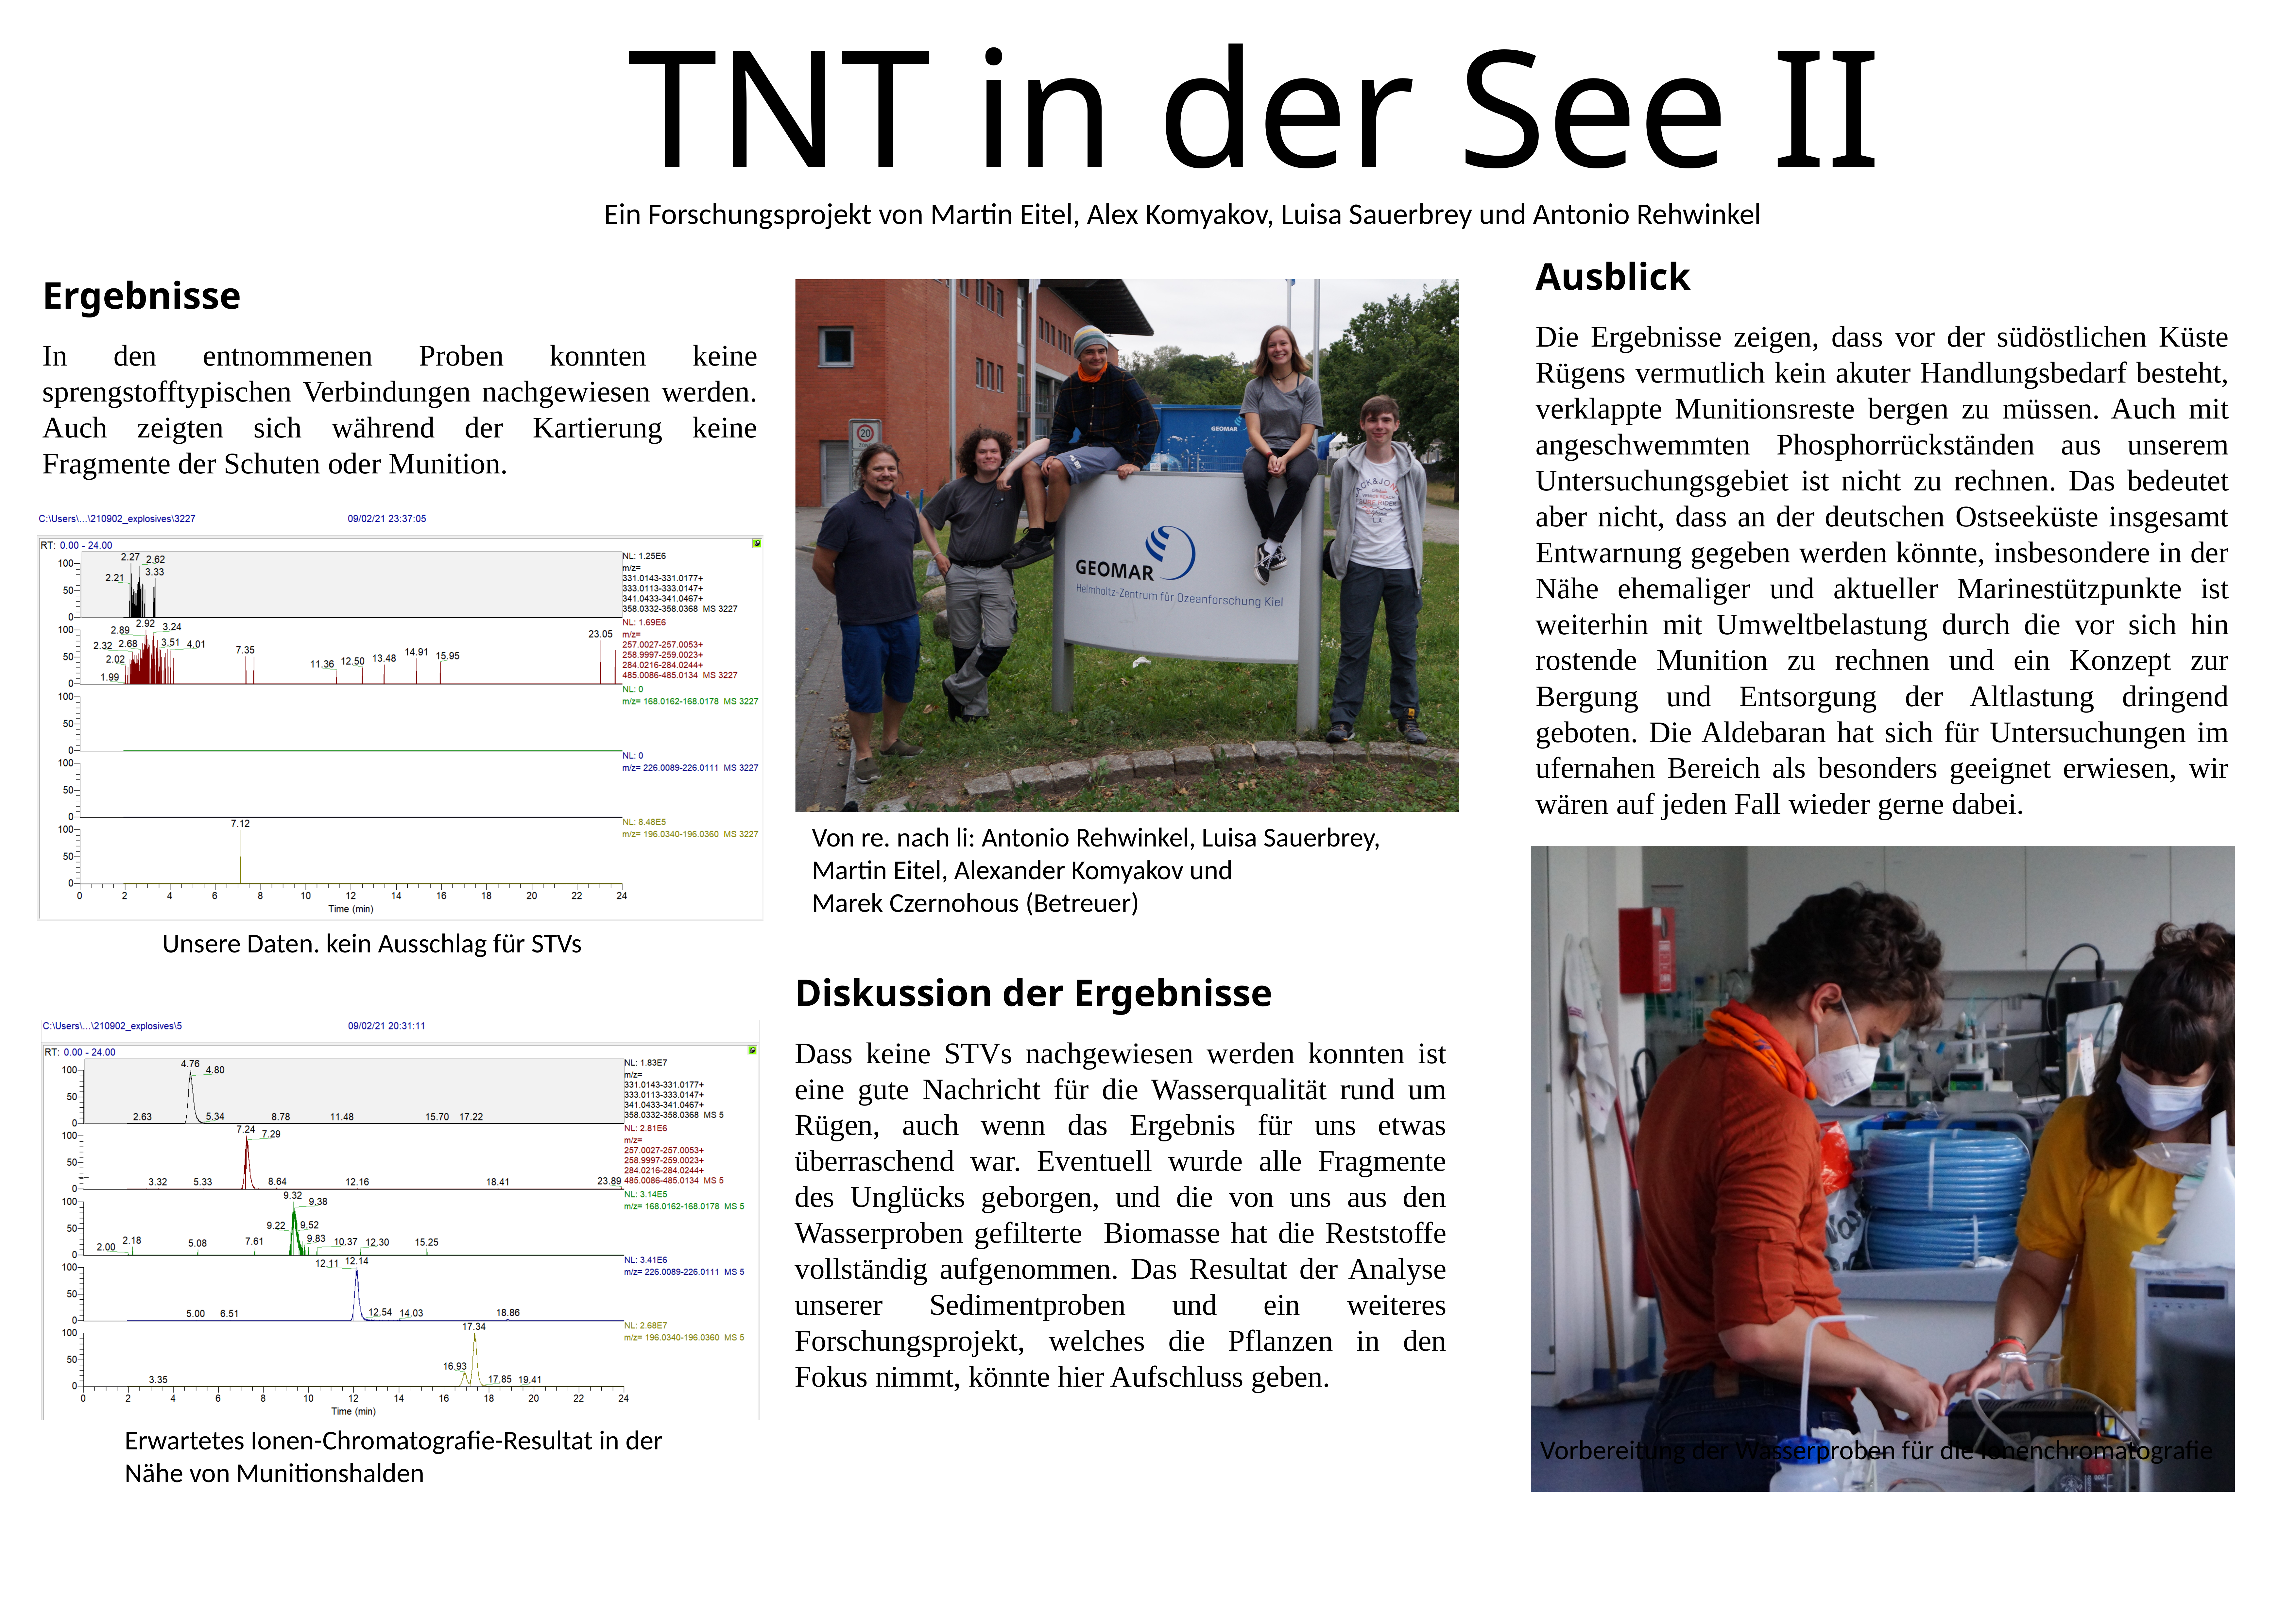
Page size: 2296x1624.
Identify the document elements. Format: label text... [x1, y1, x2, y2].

text_box Von re. nach li: Antonio Rehwinkel, Luisa Sauerbrey, Martin Eitel, Alexander Komyakov und Marek Czernohous (Betreuer) [807, 817, 1392, 920]
picture [795, 279, 1459, 812]
picture [37, 512, 763, 921]
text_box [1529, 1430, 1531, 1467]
text_box Ein Forschungsprojekt von Martin Eitel, Alex Komyakov, Luisa Sauerbrey und Antonio Rehwinkel [599, 192, 1768, 232]
text_box Diskussion der Ergebnisse Dass keine STVs nachgewiesen werden konnten ist eine gute Nachricht für die Wasserqualität rund um Rügen, auch wenn das Ergebnis für uns etwas überraschend war. Eventuell wurde alle Fragmente des Unglücks geborgen, und die von uns aus den Wasserproben gefilterte Biomasse hat die Reststoffe vollständig aufgenommen. Das Resultat der Analyse unserer Sedimentproben und ein weiteres Forschungsprojekt, welches die Pflanzen in den Fokus nimmt, könnte hier Aufschluss geben. [790, 923, 1452, 1395]
text_box Erwartetes Ionen-Chromatografie-Resultat in der Nähe von Munitionshalden [120, 1420, 675, 1490]
picture [41, 1020, 760, 1420]
text_box TNT in der See II [622, 24, 1985, 187]
text_box Ergebnisse In den entnommenen Proben konnten keine sprengstofftypischen Verbindungen nachgewiesen werden. Auch zeigten sich während der Kartierung keine Fragmente der Schuten oder Munition. [38, 269, 764, 521]
text_box Unsere Daten. kein Ausschlag für STVs [157, 923, 587, 961]
picture [1531, 846, 2235, 1624]
text_box Ausblick Die Ergebnisse zeigen, dass vor der südöstlichen Küste Rügens vermutlich kein akuter Handlungsbedarf besteht, verklappte Munitionsreste bergen zu müssen. Auch mit angeschwemmten Phosphorrückständen aus unserem Untersuchungsgebiet ist nicht zu rechnen. Das bedeutet aber nicht, dass an der deutschen Ostseeküste insgesamt Entwarnung gegeben werden könnte, insbesondere in der Nähe ehemaliger und aktueller Marinestützpunkte ist weiterhin mit Umweltbelastung durch die vor sich hin rostende Munition zu rechnen und ein Konzept zur Bergung und Entsorgung der Altlastung dringend geboten. Die Aldebaran hat sich für Untersuchungen im ufernahen Bereich als besonders geeignet erwiesen, wir wären auf jeden Fall wieder gerne dabei. [1531, 250, 2235, 823]
